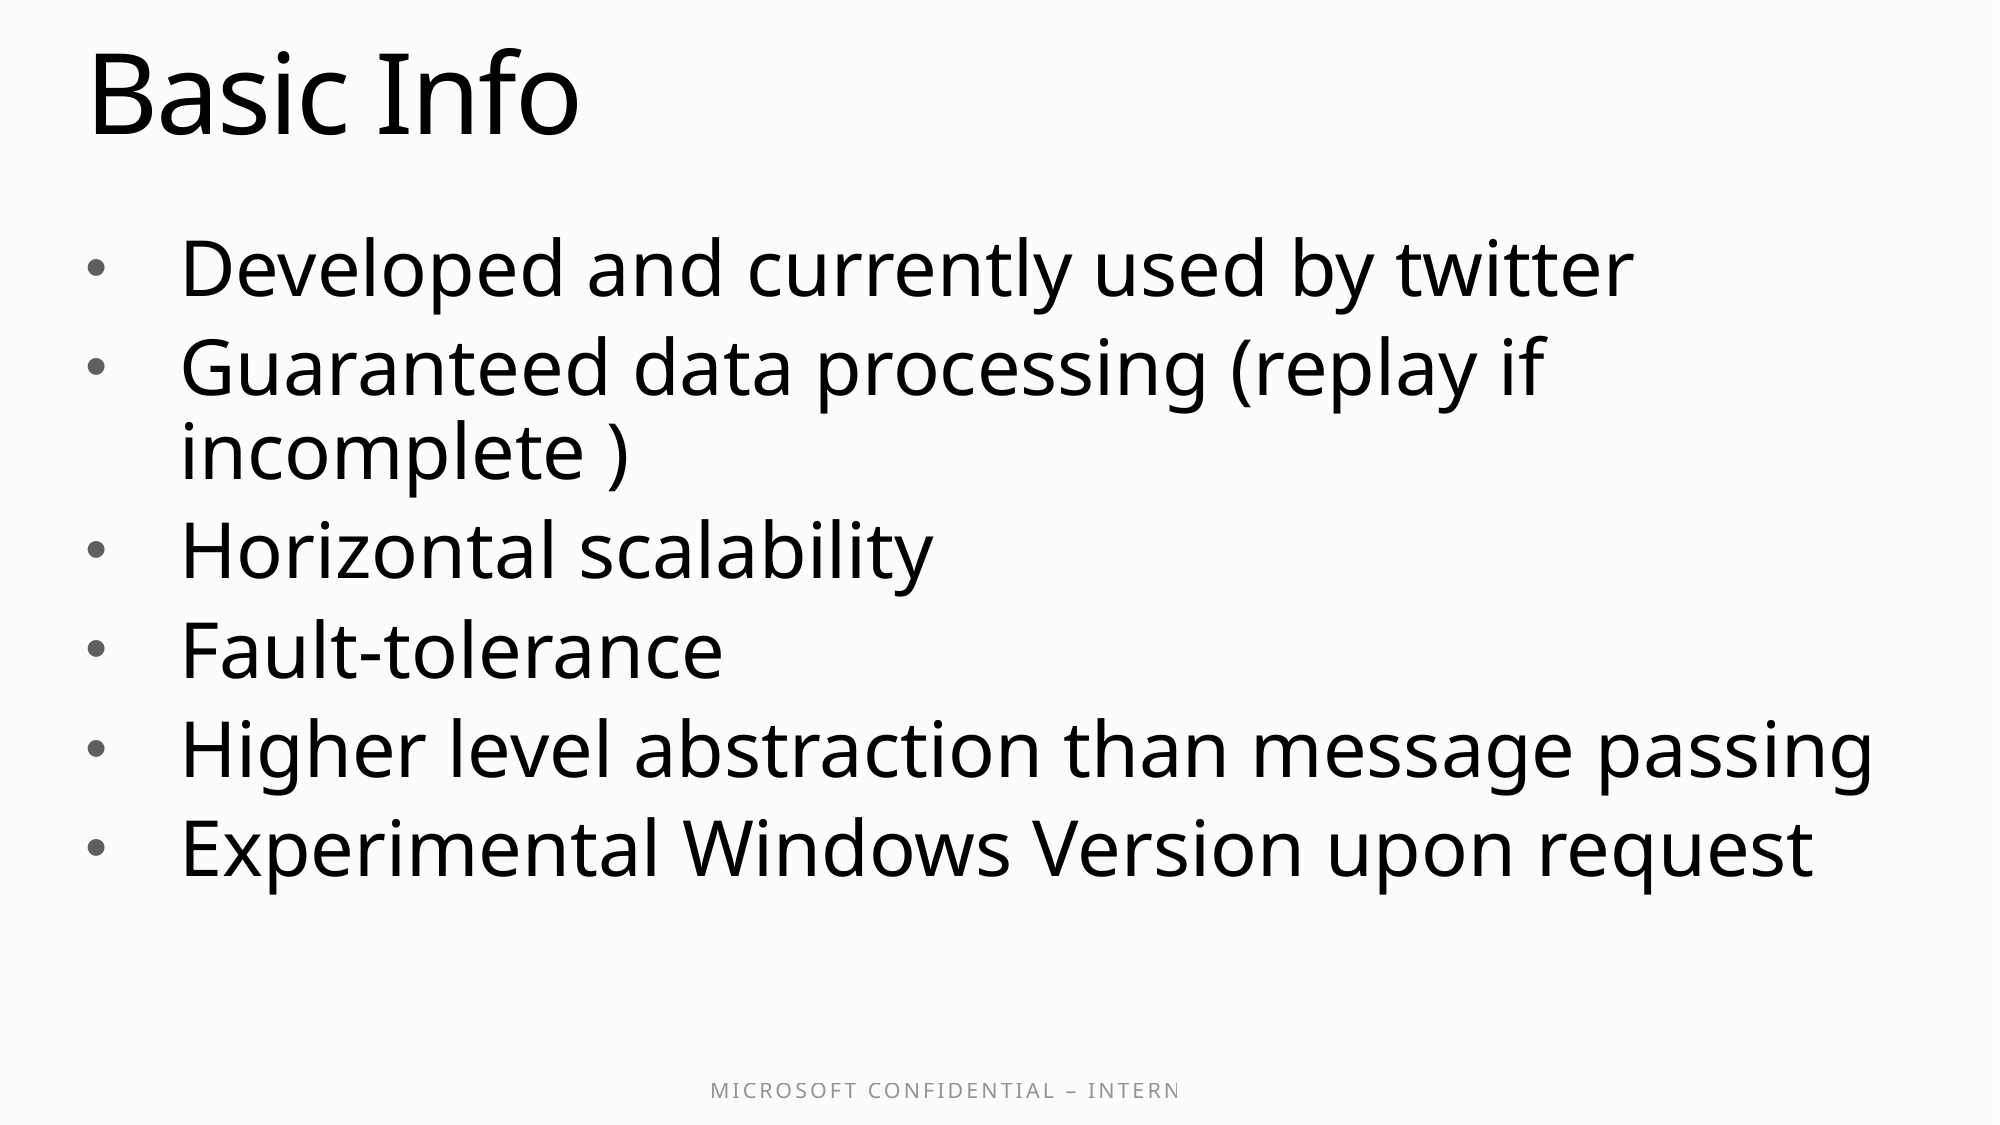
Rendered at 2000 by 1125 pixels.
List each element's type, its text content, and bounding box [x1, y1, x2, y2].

list Developed and currently used by twitter Guaranteed data processing (replay if incomplete ) Horizontal scalability Fault-tolerance Higher level abstraction than message passing Experimental Windows Version upon request [85, 121, 1915, 827]
title Basic Info [85, 37, 1914, 161]
